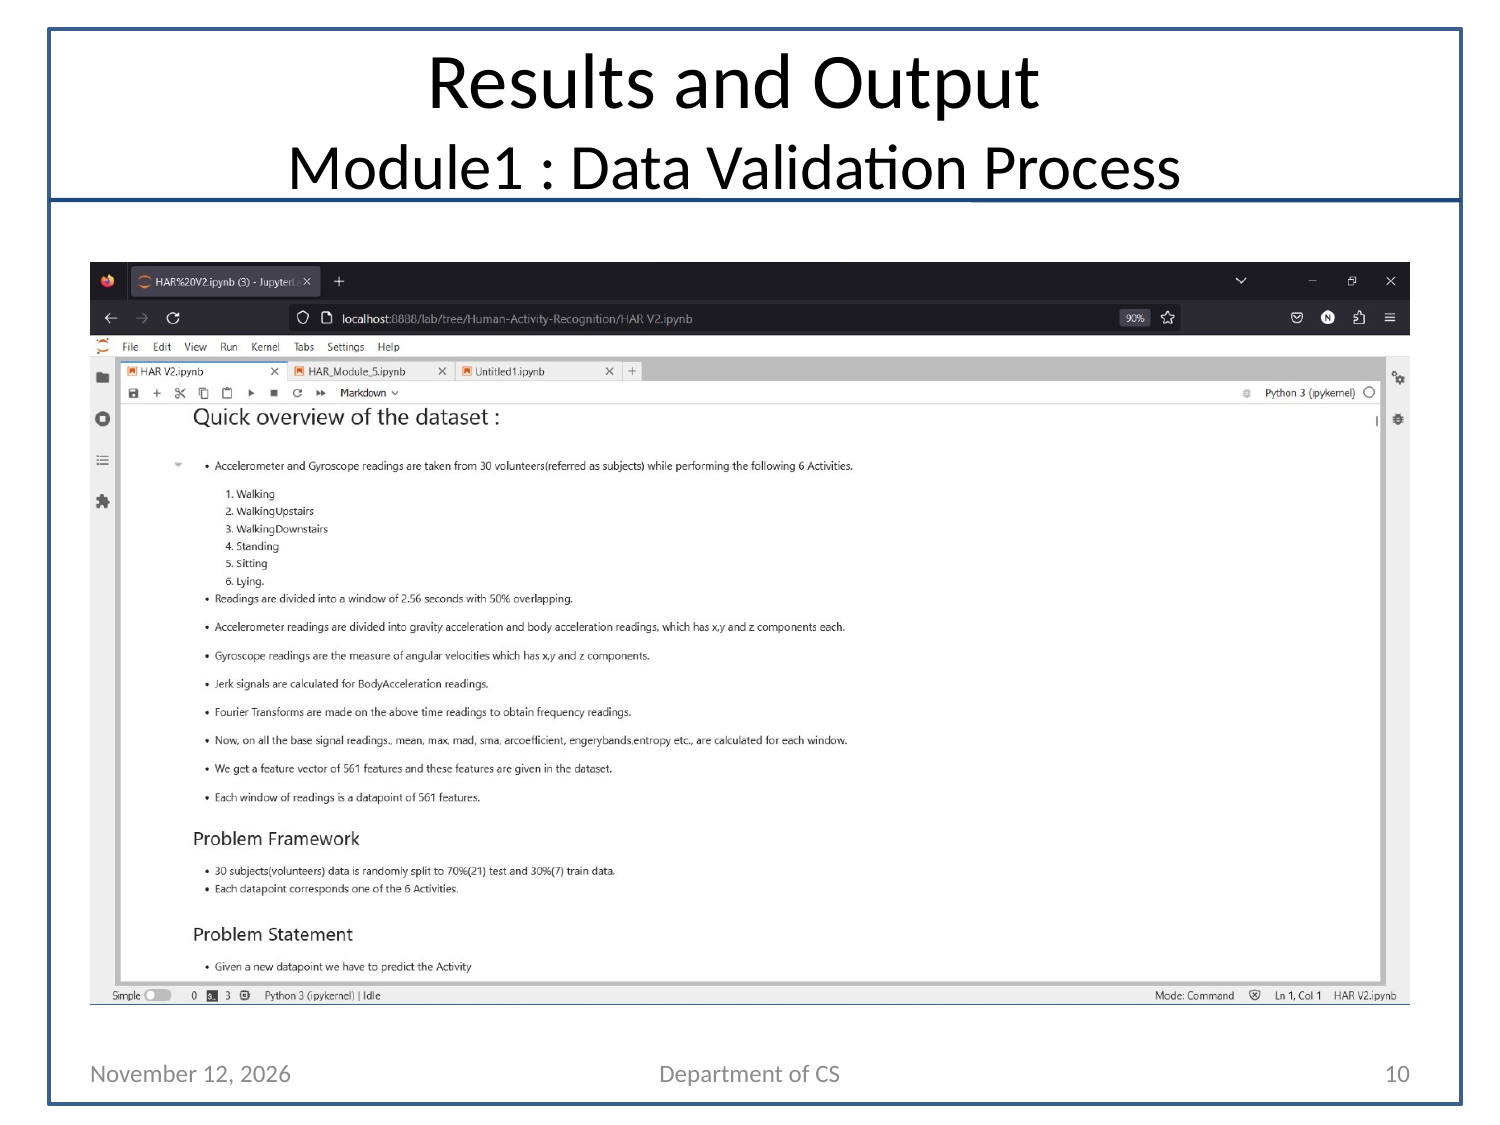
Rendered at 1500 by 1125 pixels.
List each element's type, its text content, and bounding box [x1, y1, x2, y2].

title Results and Output Module1 : Data Validation Process [59, 22, 1410, 210]
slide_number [75, 1042, 425, 1103]
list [89, 262, 1411, 1006]
slide_number 10 [1074, 1042, 1425, 1103]
footer Department of CS [512, 1042, 988, 1103]
